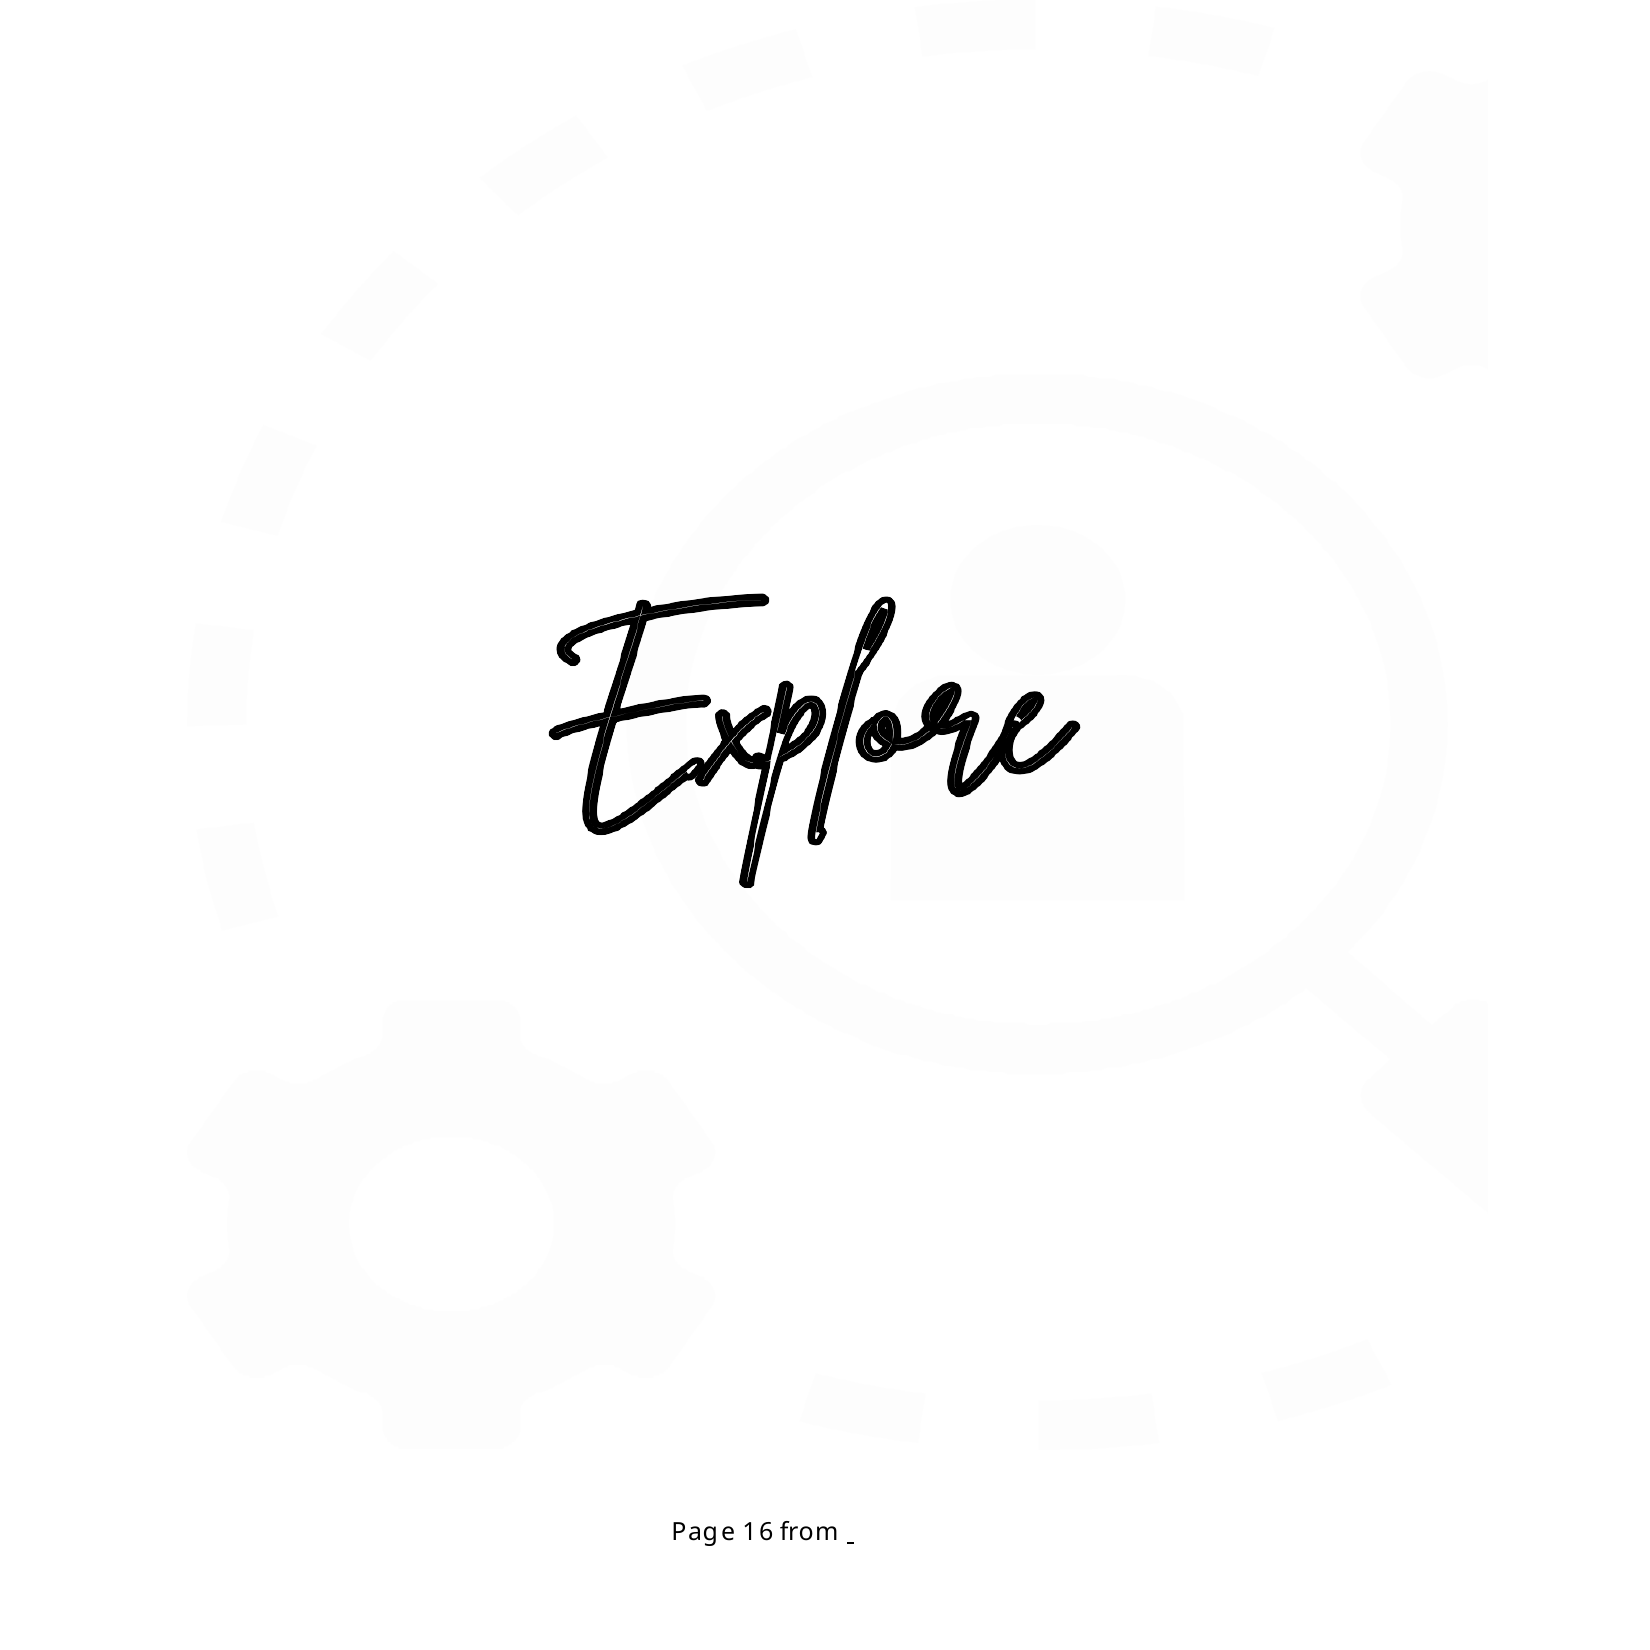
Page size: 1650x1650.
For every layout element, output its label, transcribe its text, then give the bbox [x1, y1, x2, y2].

slide_number Page 16 from [669, 1520, 881, 1550]
picture [187, 0, 1488, 1451]
